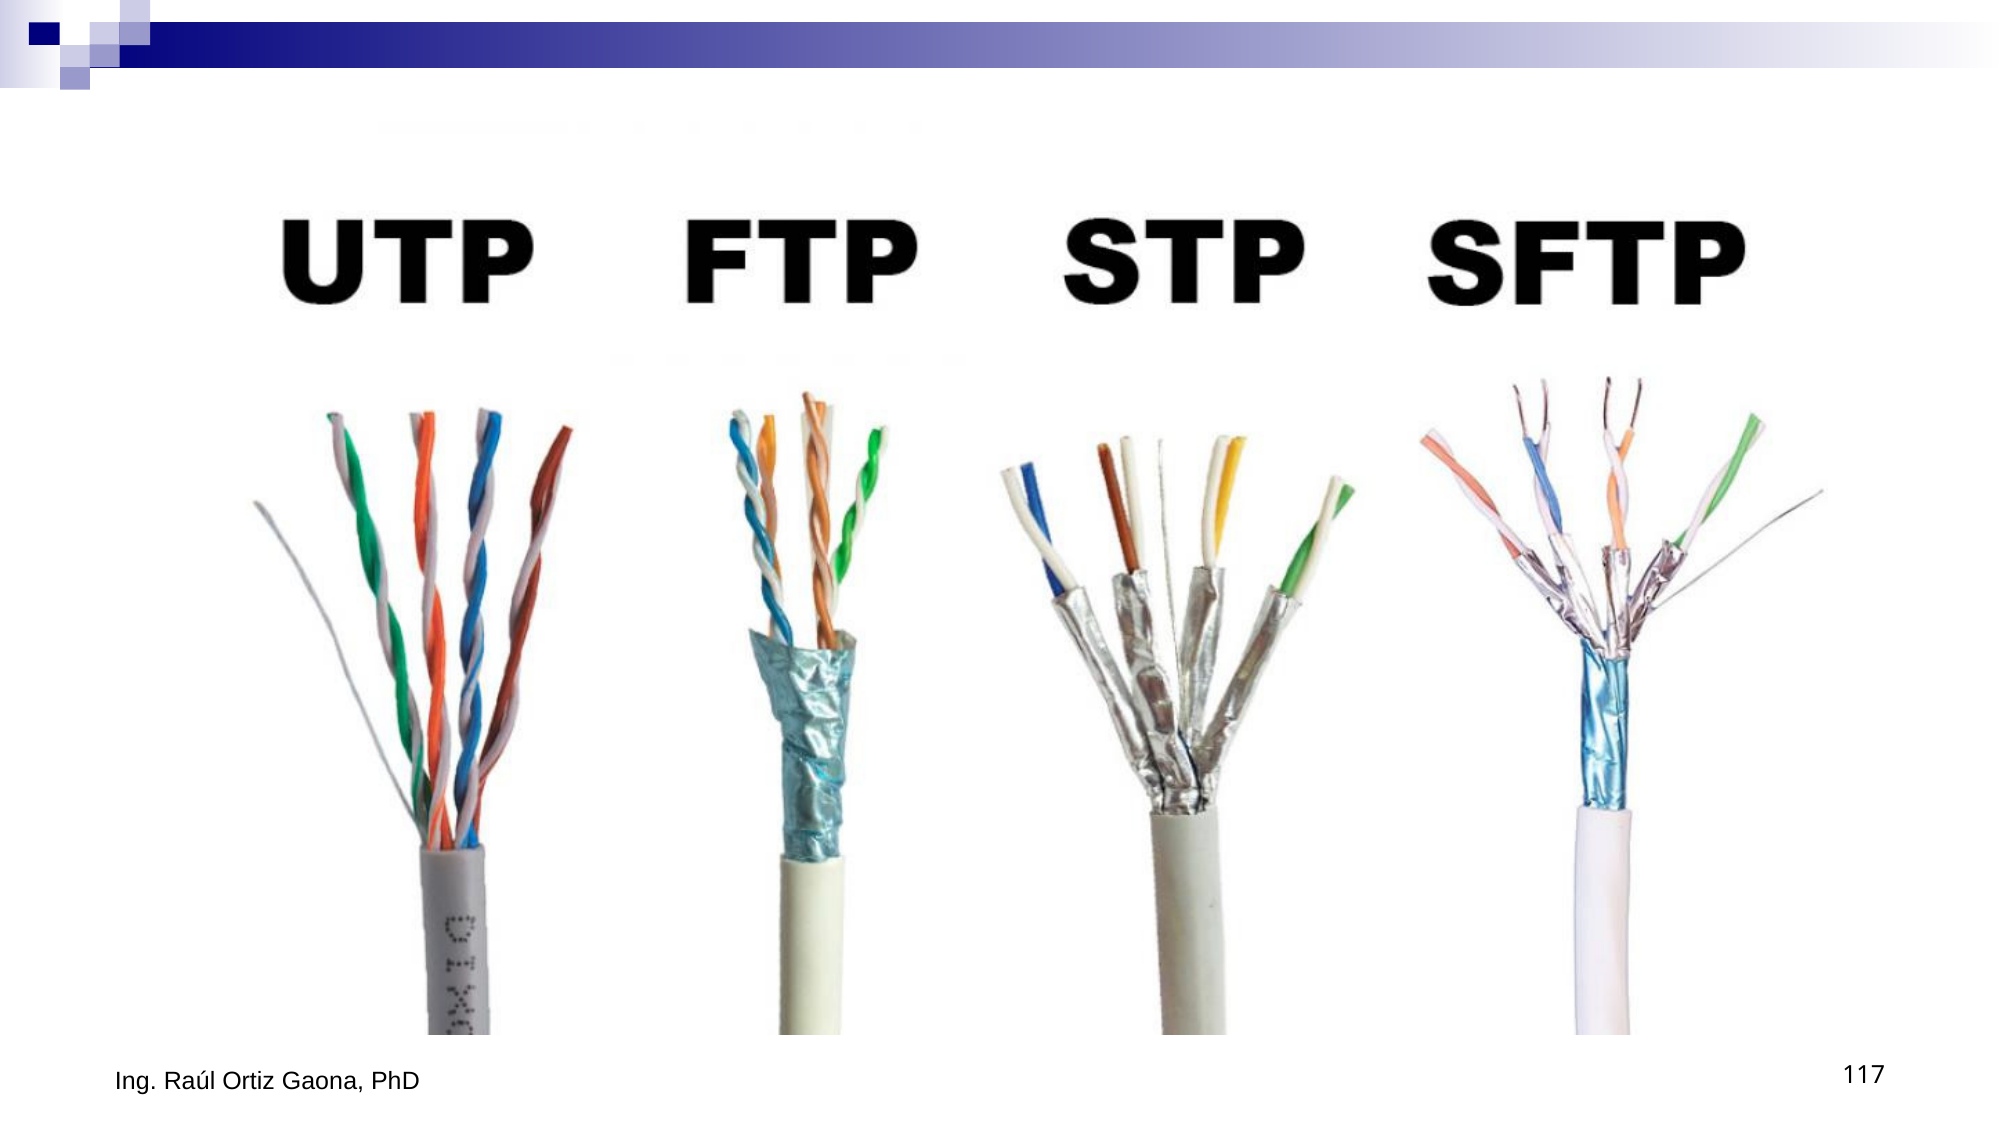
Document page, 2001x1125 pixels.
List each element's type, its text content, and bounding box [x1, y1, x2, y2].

picture [180, 100, 1839, 1036]
slide_number 117 [1433, 1025, 1900, 1100]
slide_number Ing. Raúl Ortiz Gaona, PhD [99, 1024, 567, 1103]
